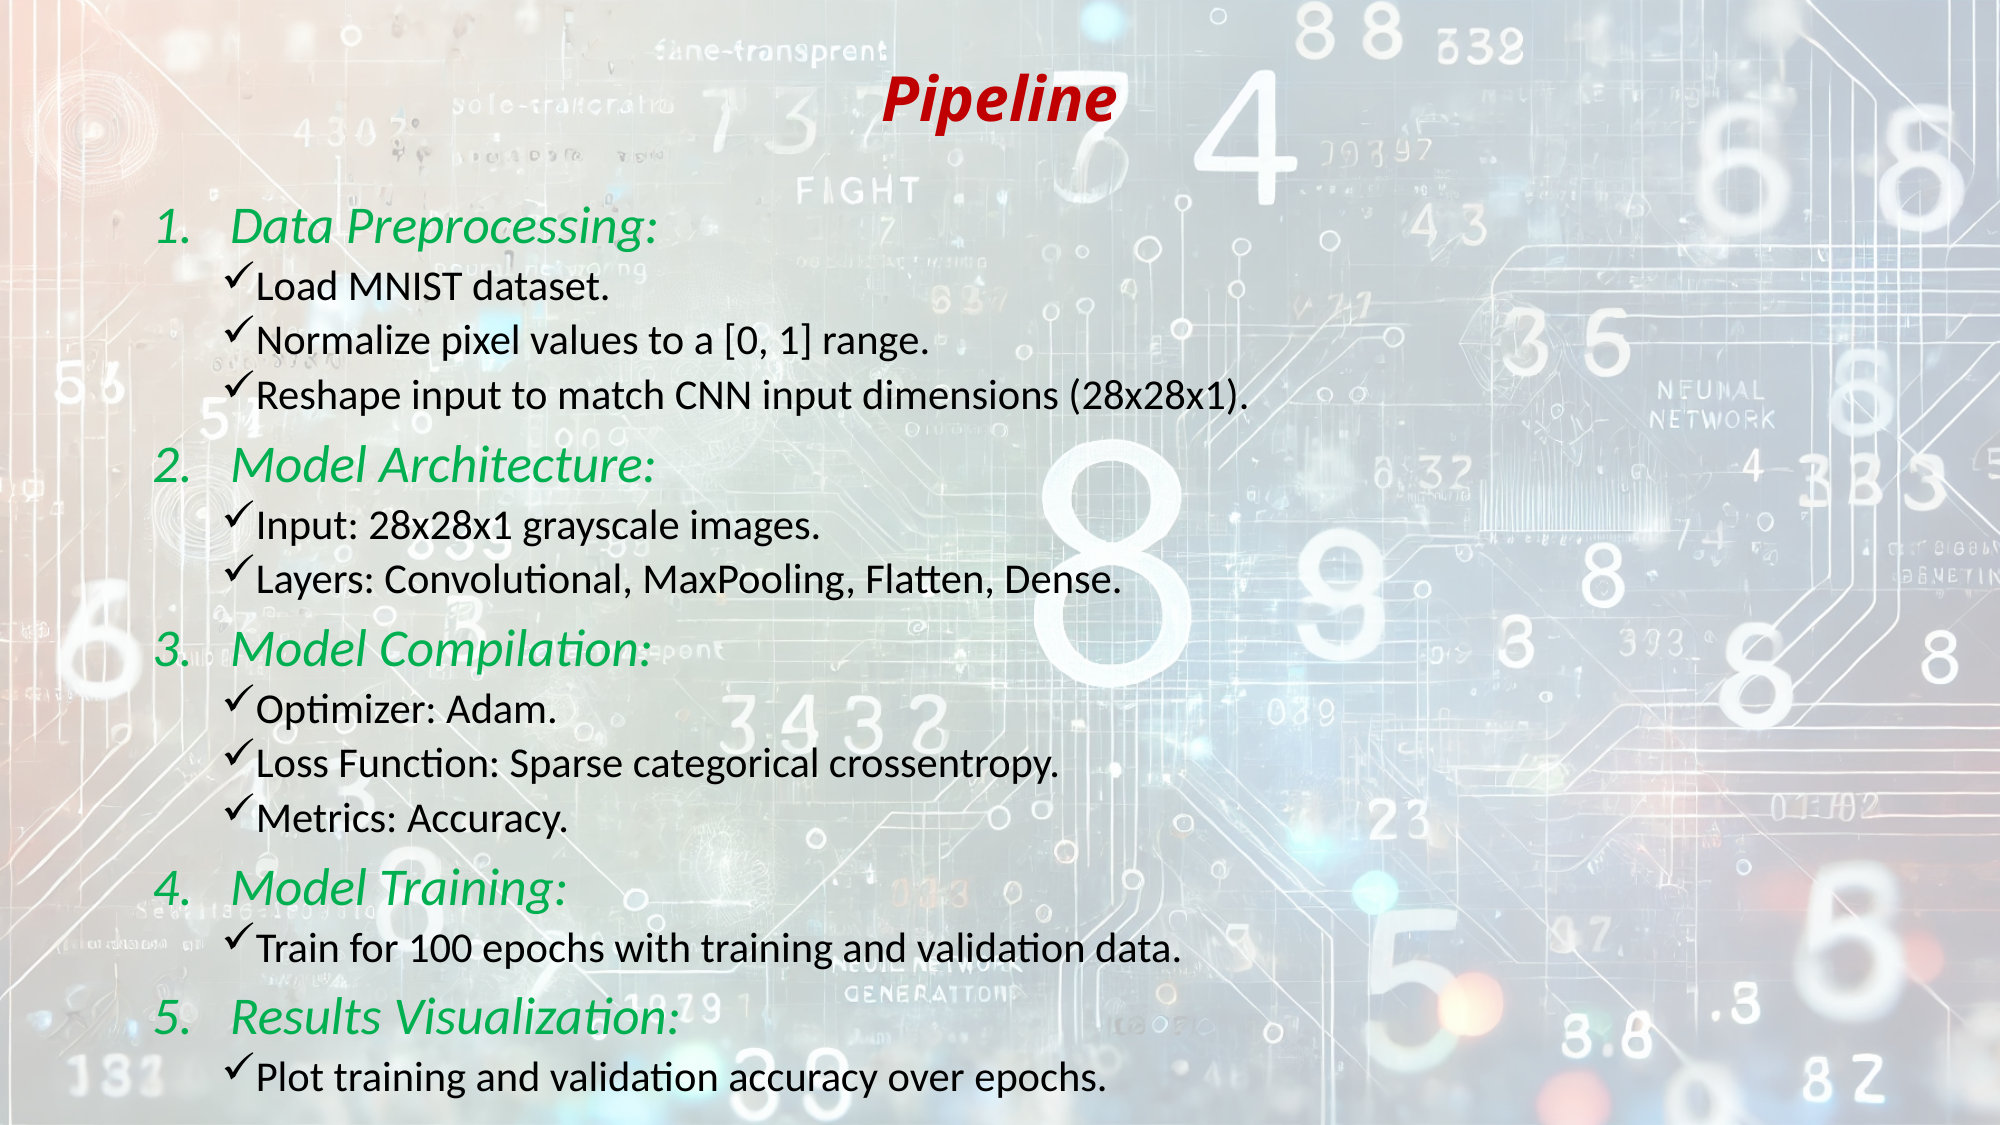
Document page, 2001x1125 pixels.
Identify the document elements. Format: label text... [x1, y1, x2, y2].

list Data Preprocessing: Load MNIST dataset. Normalize pixel values to a [0, 1] range. Reshape input to match CNN input dimensions (28x28x1). Model Architecture: Input: 28x28x1 grayscale images. Layers: Convolutional, MaxPooling, Flatten, Dense. Model Compilation: Optimizer: Adam. Loss Function: Sparse categorical crossentropy. Metrics: Accuracy. Model Training: Train for 100 epochs with training and validation data. Results Visualization: Plot training and validation accuracy over epochs. [137, 190, 1863, 1113]
title Pipeline [137, 59, 1863, 190]
